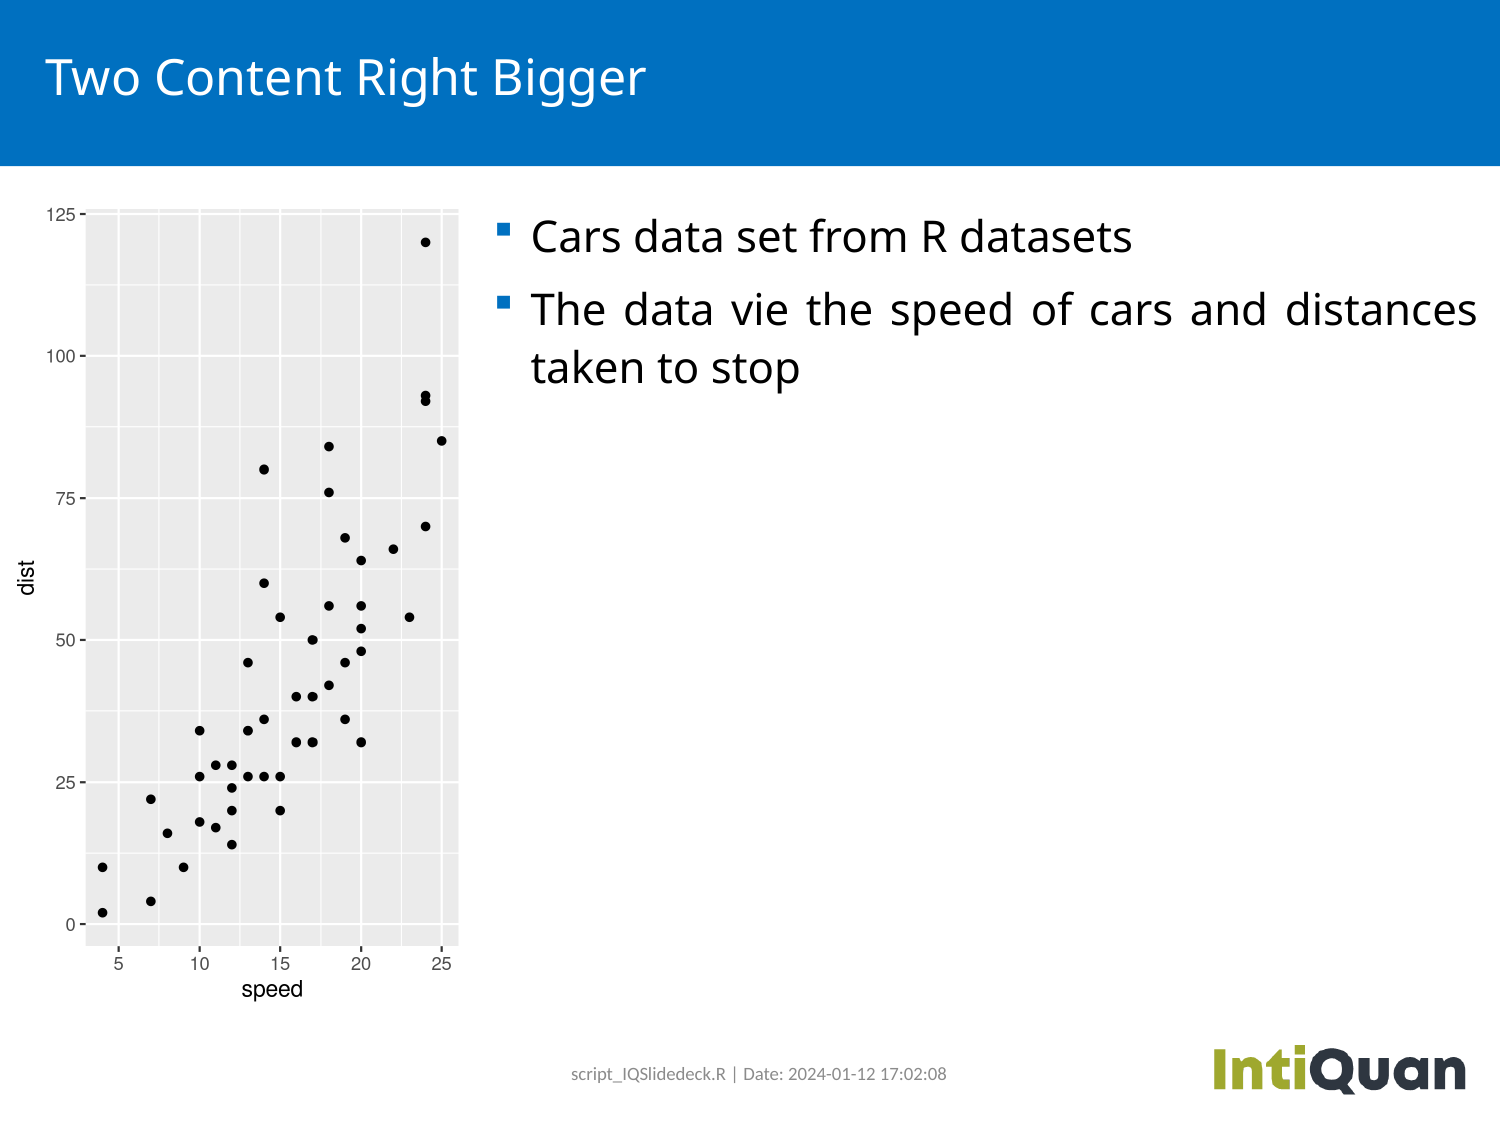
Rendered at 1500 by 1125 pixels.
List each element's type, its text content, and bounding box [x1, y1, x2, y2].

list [5, 197, 470, 1014]
title Two Content Right Bigger [0, 0, 1500, 167]
list Cars data set from R datasets The data vie the speed of cars and distances taken to stop [478, 195, 1494, 1012]
footer script_IQSlidedeck.R | Date: 2024-01-12 17:02:08 [323, 1042, 1194, 1103]
picture [1211, 1039, 1466, 1101]
